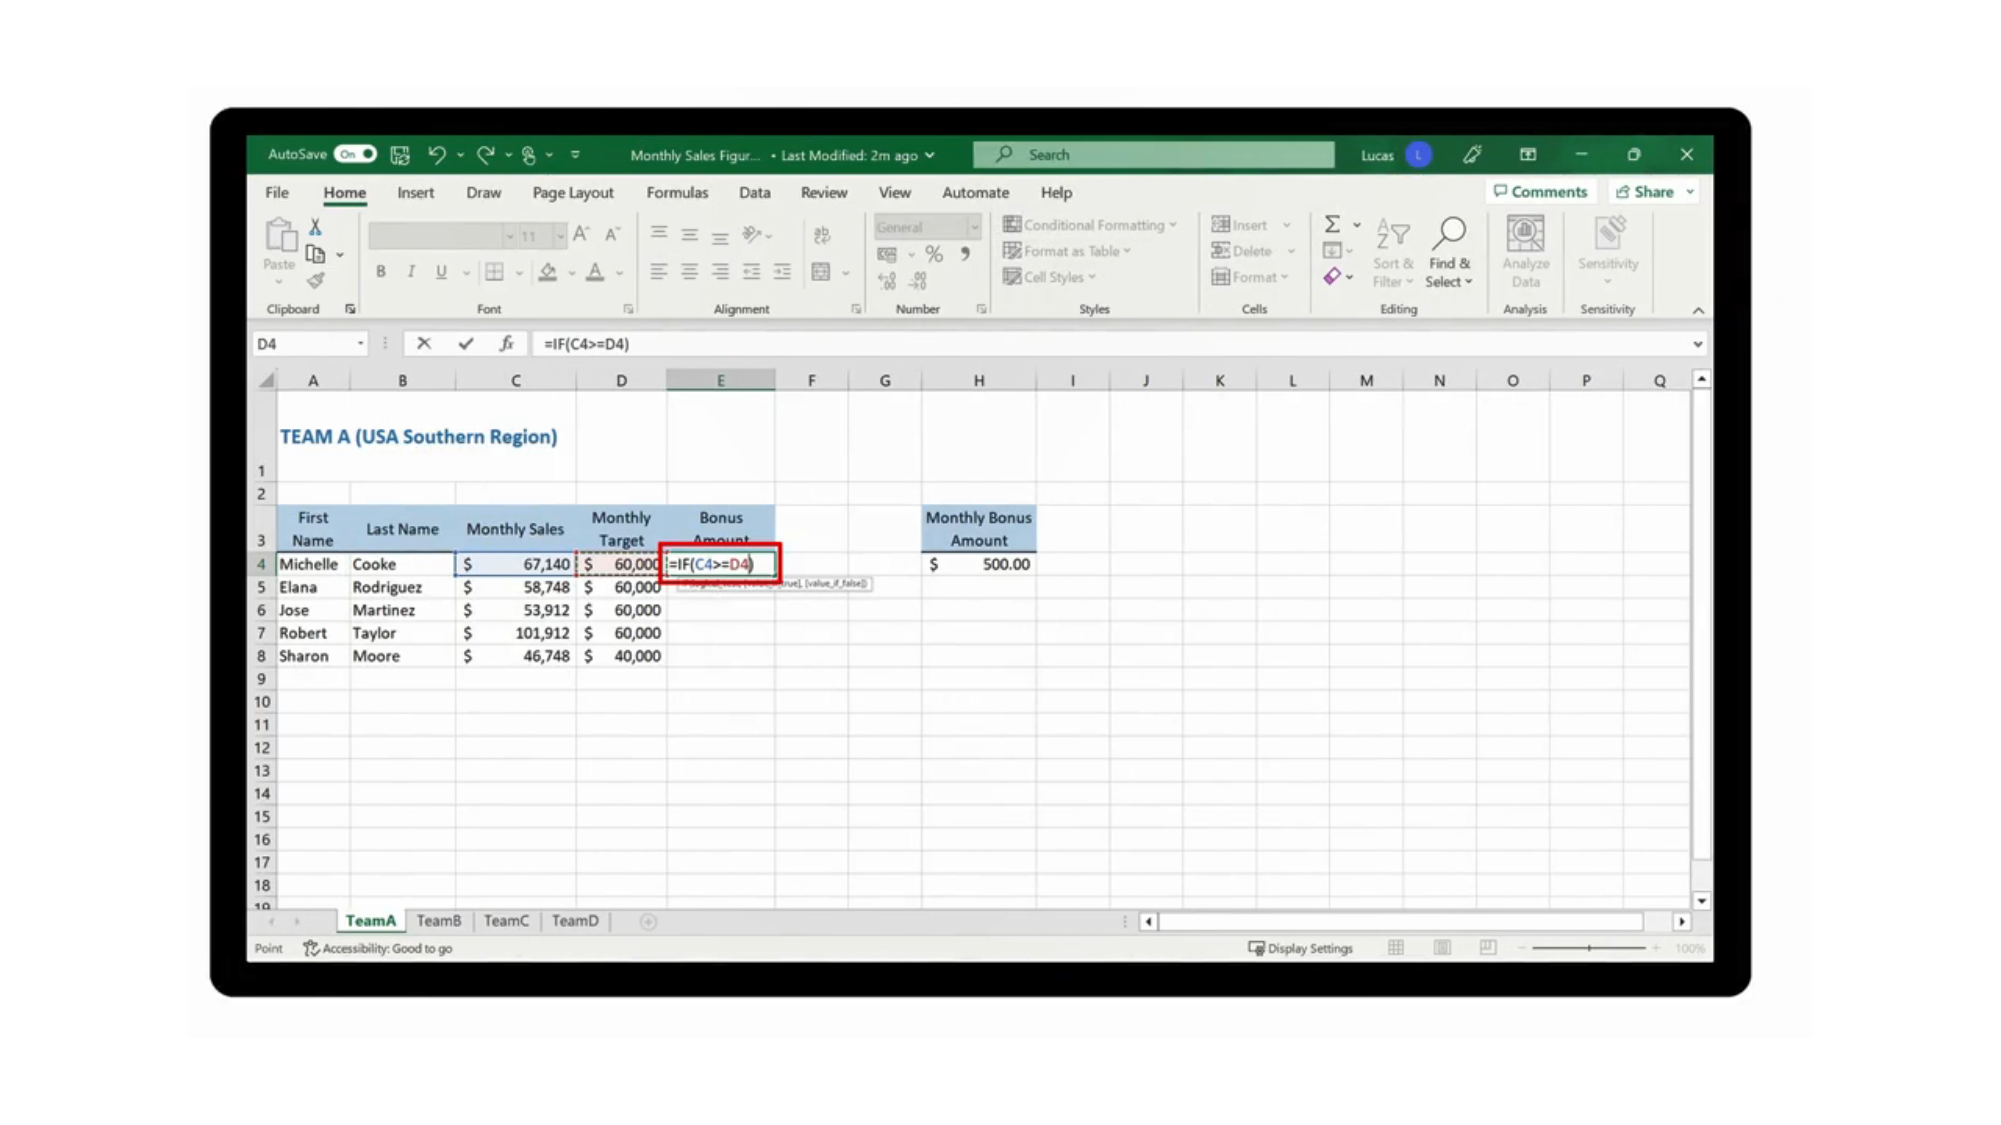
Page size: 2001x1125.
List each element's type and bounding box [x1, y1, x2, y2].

picture [188, 87, 1812, 1038]
